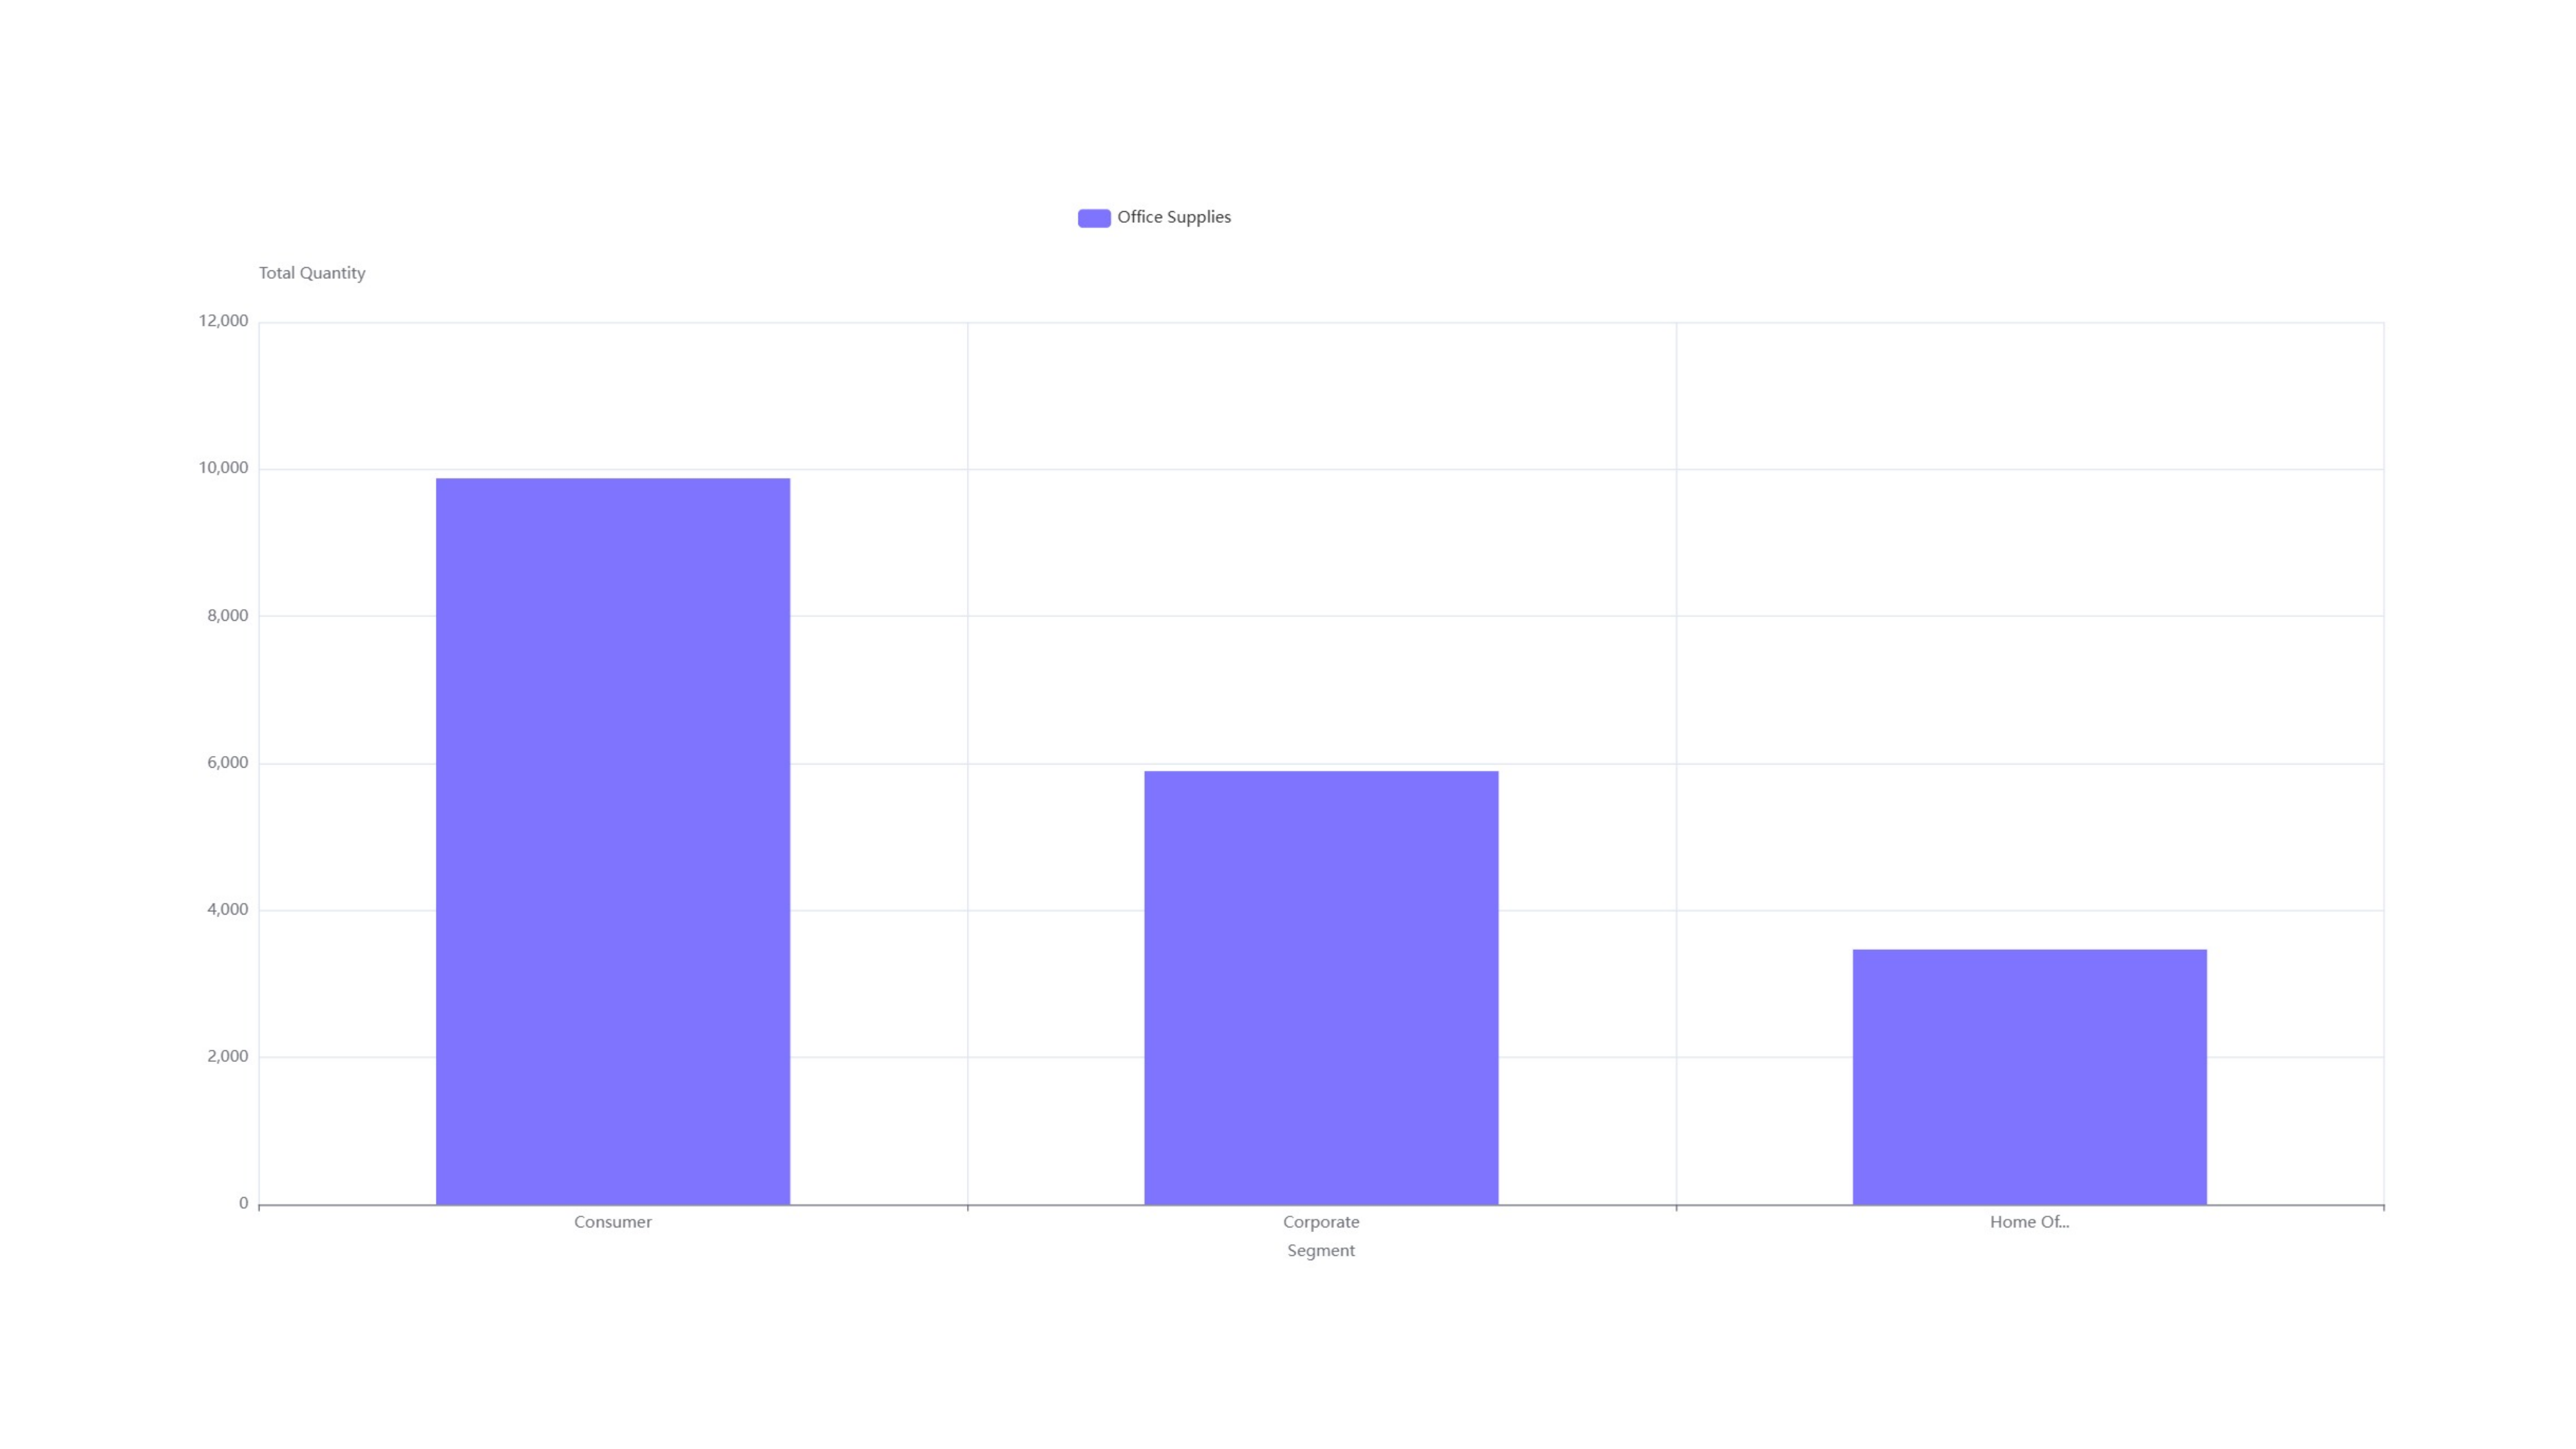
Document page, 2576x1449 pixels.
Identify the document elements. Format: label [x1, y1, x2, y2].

picture [160, 152, 2430, 1288]
